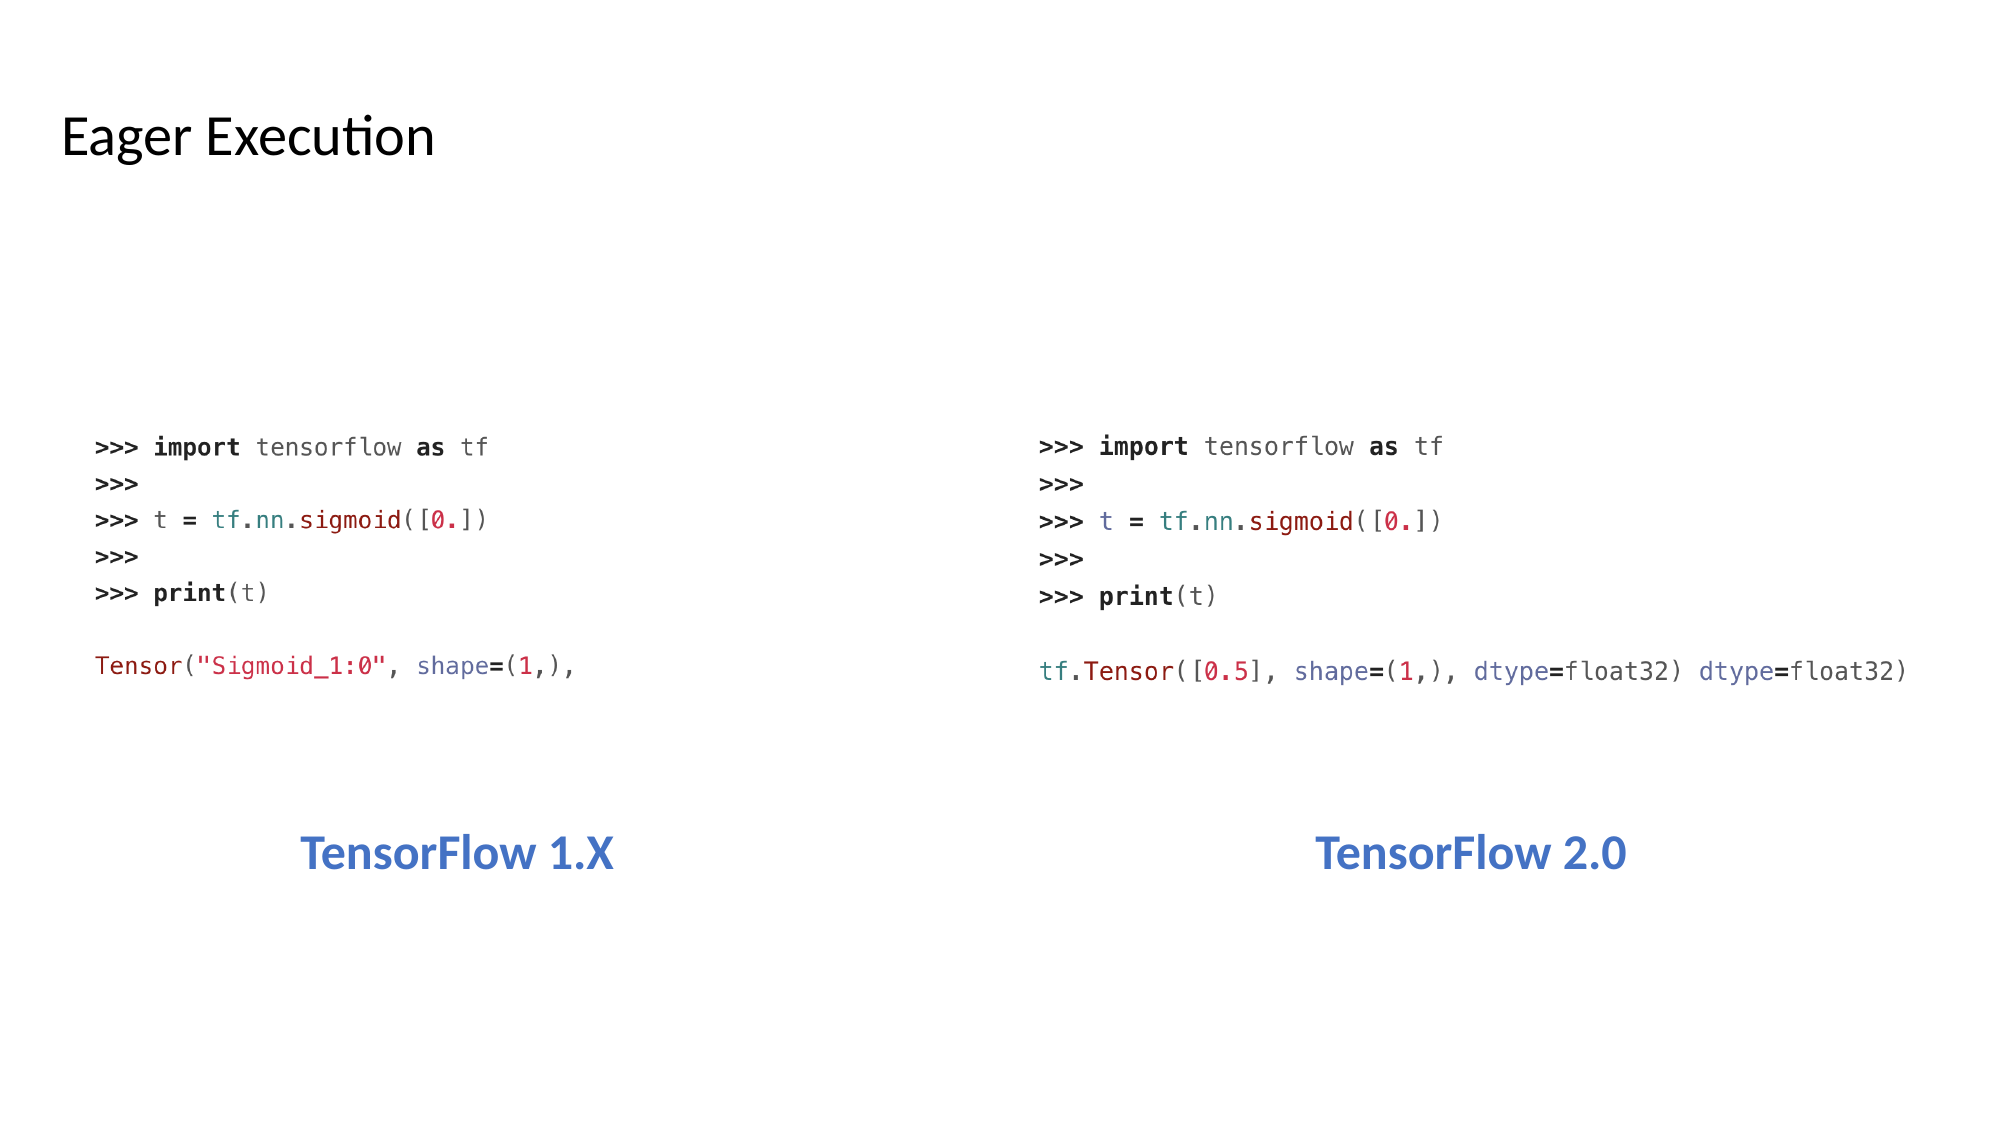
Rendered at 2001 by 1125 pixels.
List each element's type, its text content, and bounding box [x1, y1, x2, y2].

text_box TensorFlow 1.X [285, 811, 630, 887]
picture [86, 432, 945, 692]
picture [1031, 432, 1911, 692]
text_box TensorFlow 2.0 [1300, 811, 1642, 887]
text_box Eager Execution [46, 89, 452, 175]
